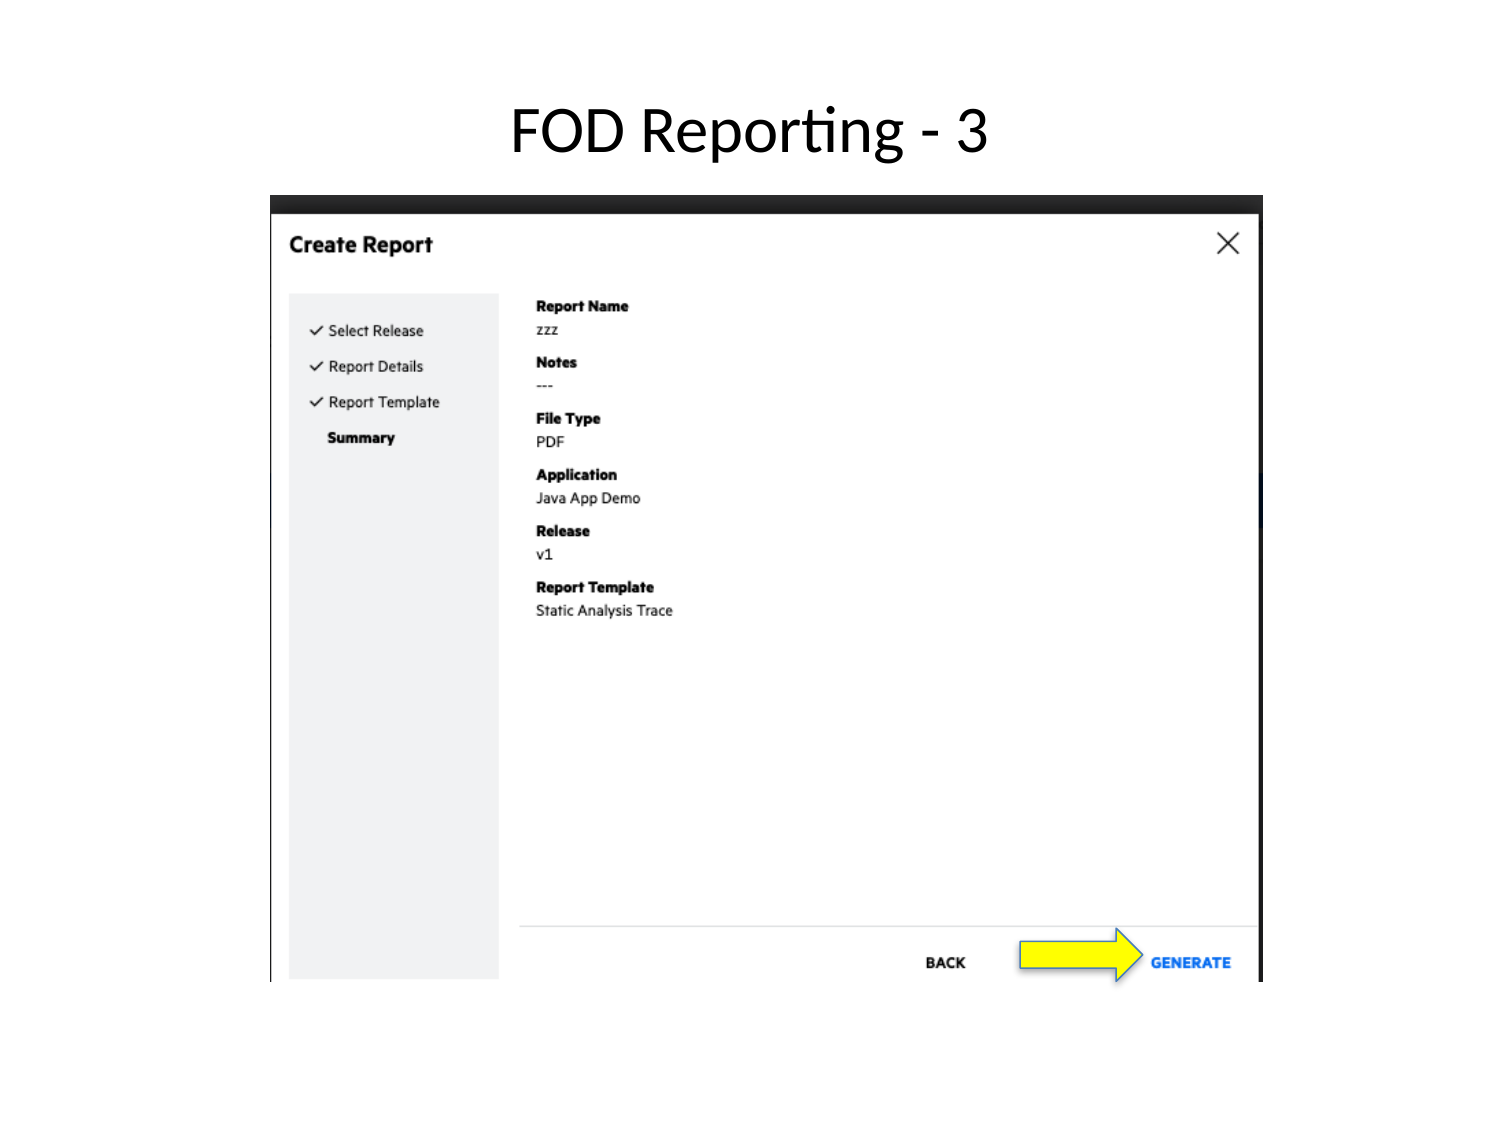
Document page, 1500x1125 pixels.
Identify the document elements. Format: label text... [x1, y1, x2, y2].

picture [270, 195, 1263, 982]
title FOD Reporting - 3 [112, 57, 1388, 196]
